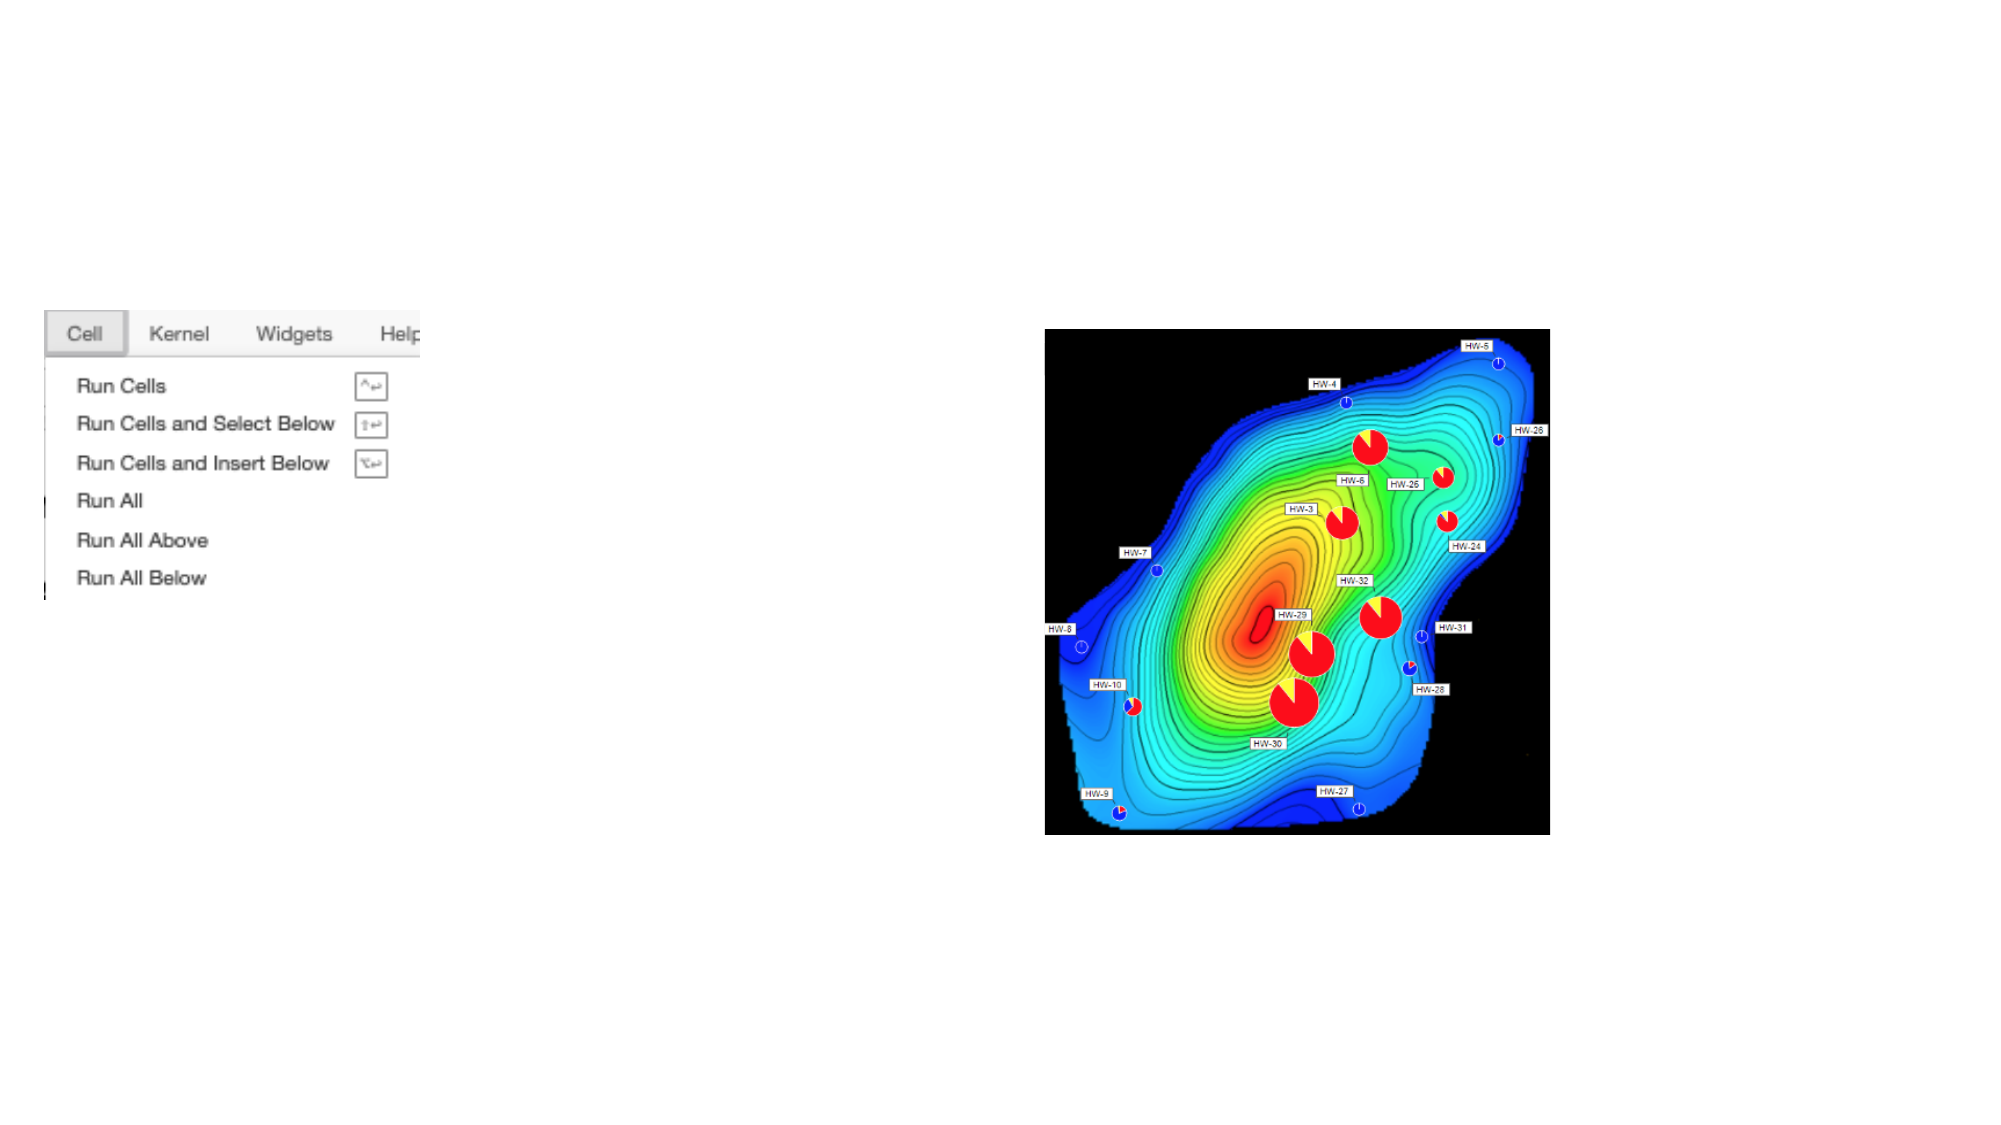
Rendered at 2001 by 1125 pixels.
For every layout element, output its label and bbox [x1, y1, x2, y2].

text_box [1044, 329, 1551, 835]
picture [44, 310, 420, 600]
